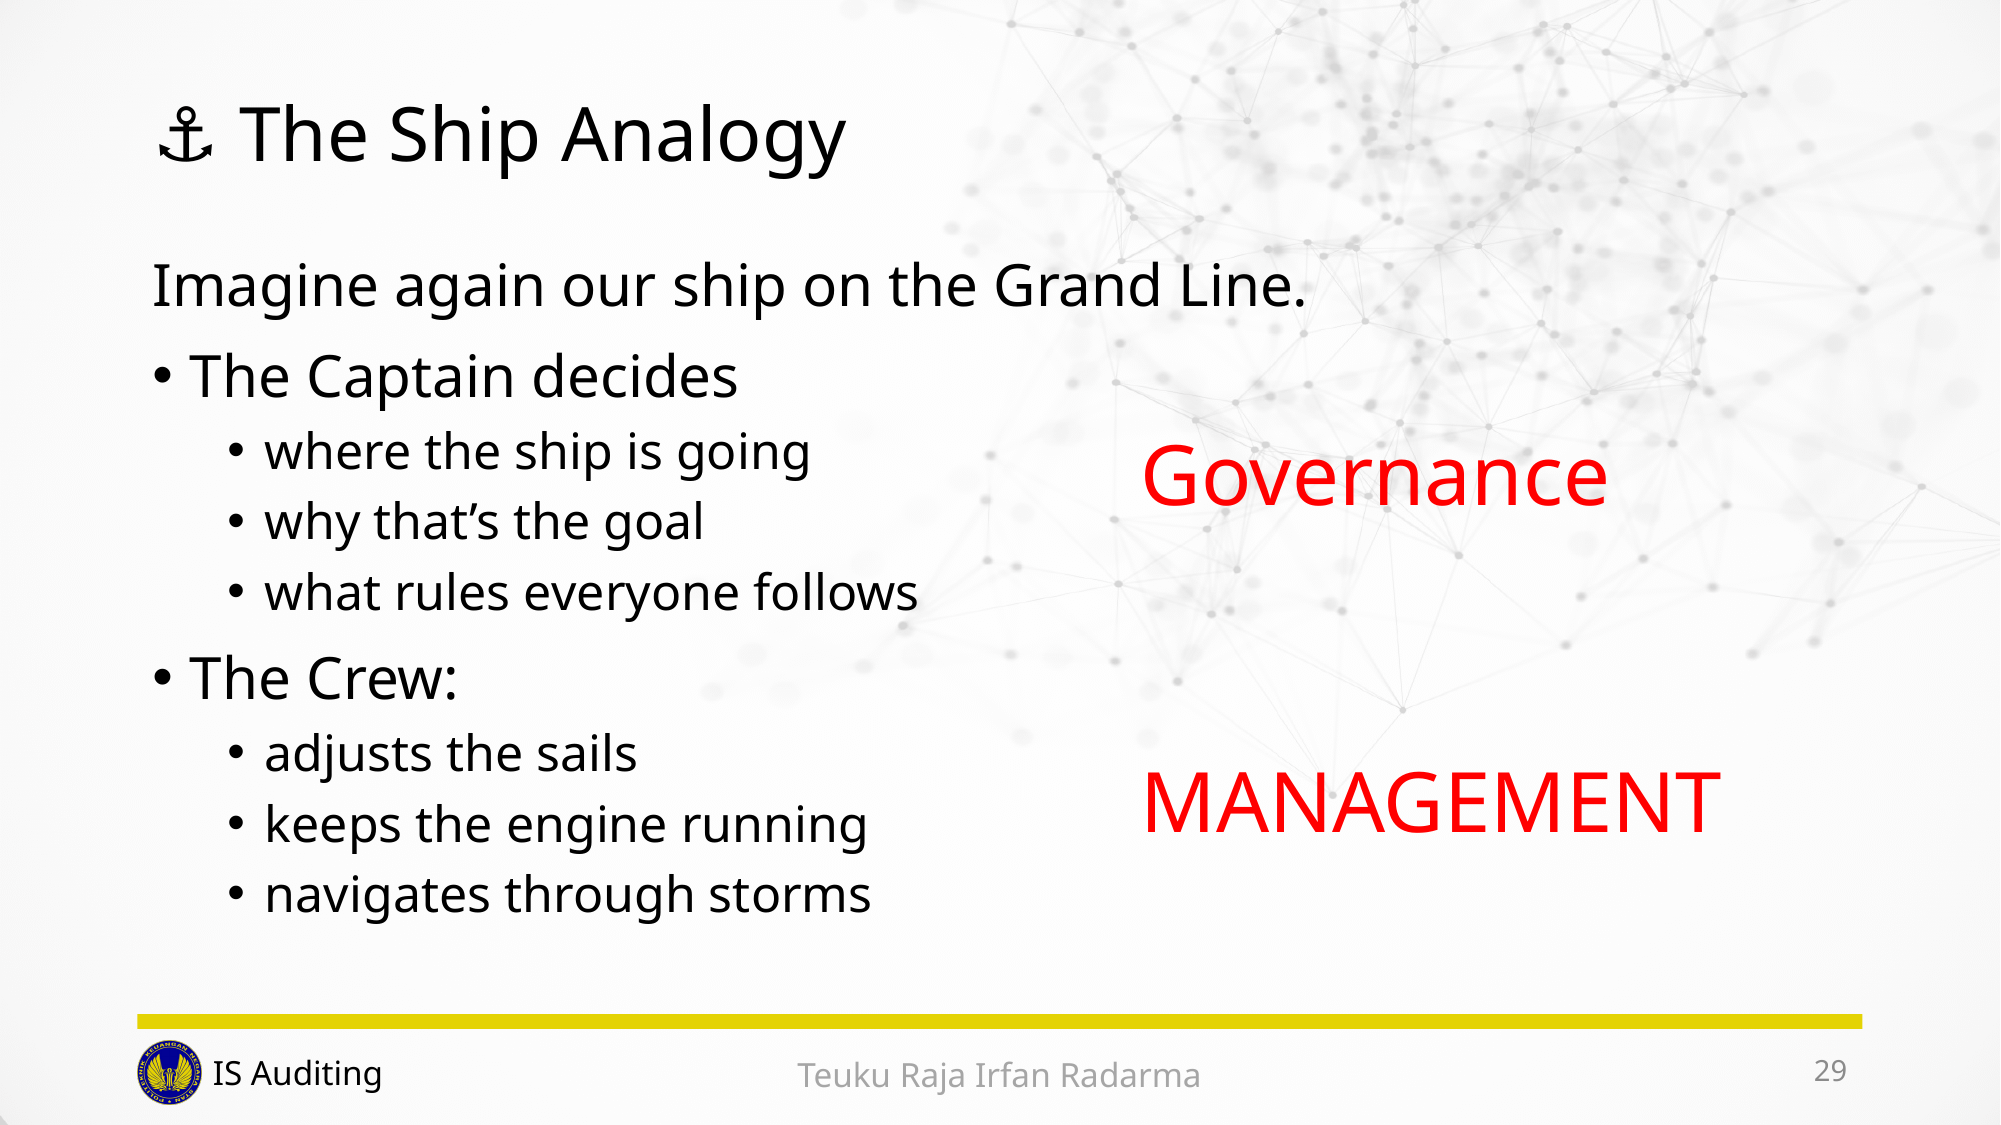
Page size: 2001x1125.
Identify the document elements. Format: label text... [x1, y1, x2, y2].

text_box MANAGEMENT [1126, 742, 1759, 857]
slide_number 29 [1412, 1042, 1863, 1103]
title ⚓ The Ship Analogy [137, 59, 1863, 214]
picture [137, 1040, 202, 1105]
text_box Governance [1126, 414, 1699, 530]
list Imagine again our ship on the Grand Line. The Captain decides where the ship is going why that’s the goal what rules everyone follows The Crew: adjusts the sails keeps the engine running navigates through storms [137, 240, 1863, 1014]
